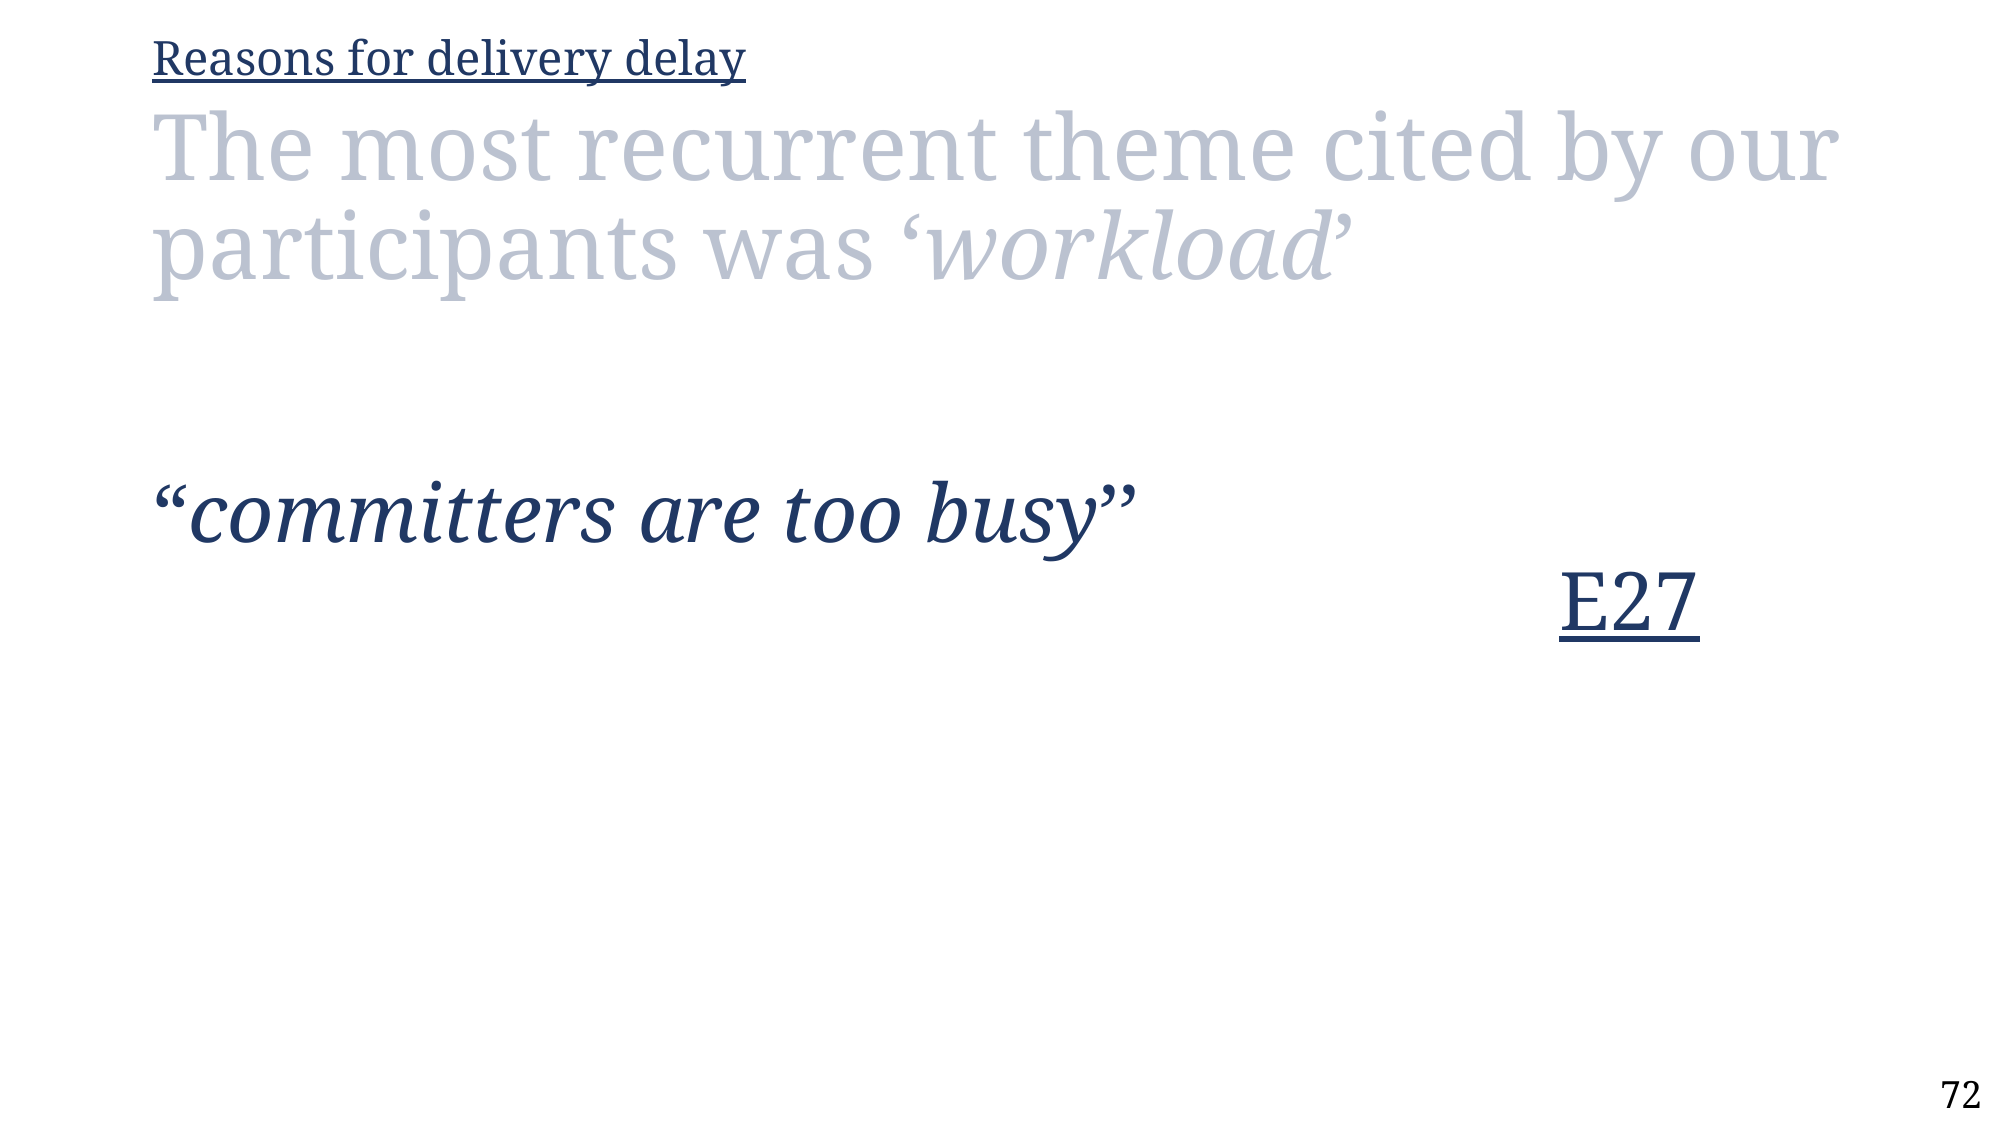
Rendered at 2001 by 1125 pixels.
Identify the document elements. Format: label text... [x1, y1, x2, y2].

text_box “committers are too busy’’ E27 [137, 465, 1863, 712]
list Reasons for delivery delay [137, 27, 2000, 94]
text_box 72 [1925, 1063, 2000, 1124]
title The most recurrent theme cited by our participants was ‘workload’ [137, 94, 1863, 465]
